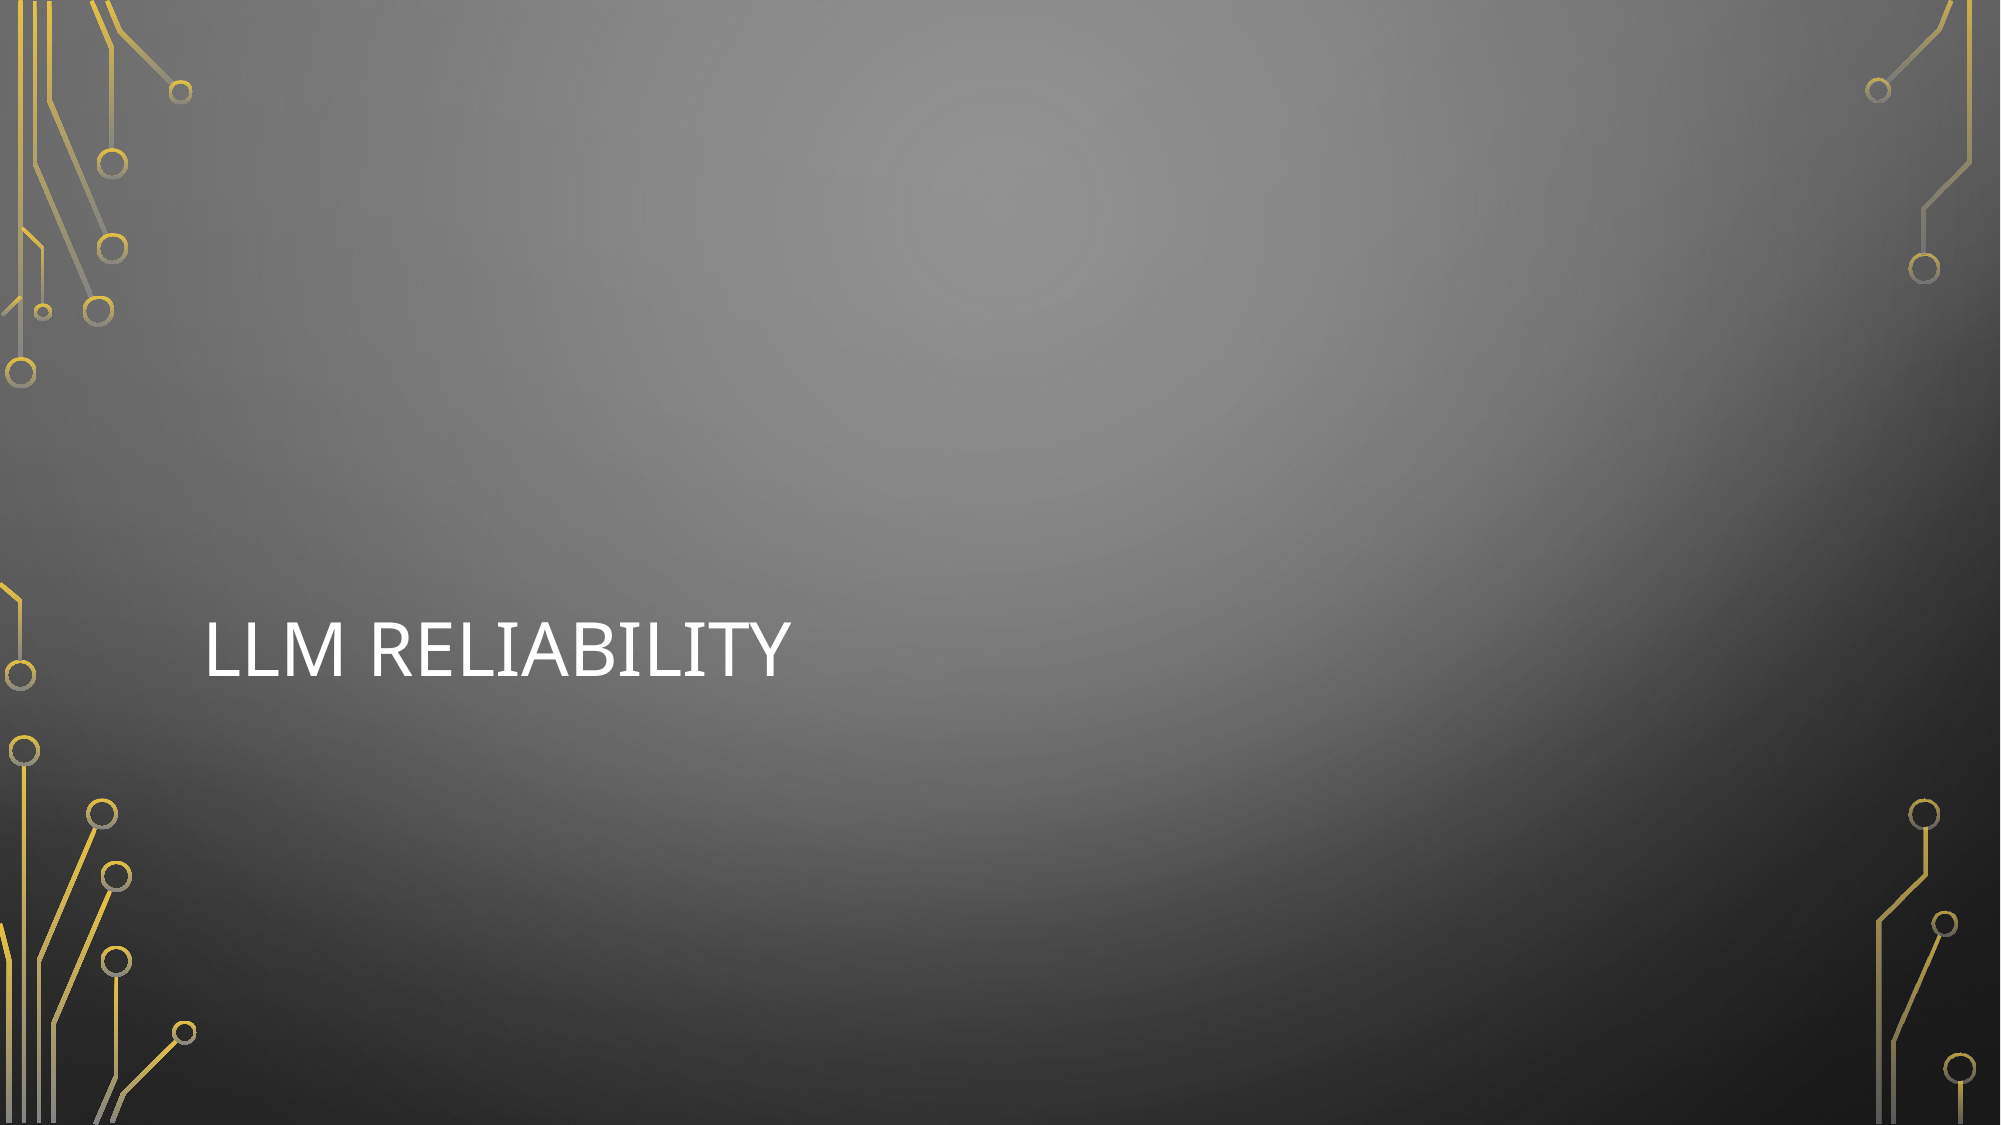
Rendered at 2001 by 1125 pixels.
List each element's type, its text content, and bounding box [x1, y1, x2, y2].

title LLM Reliability [187, 232, 1813, 701]
